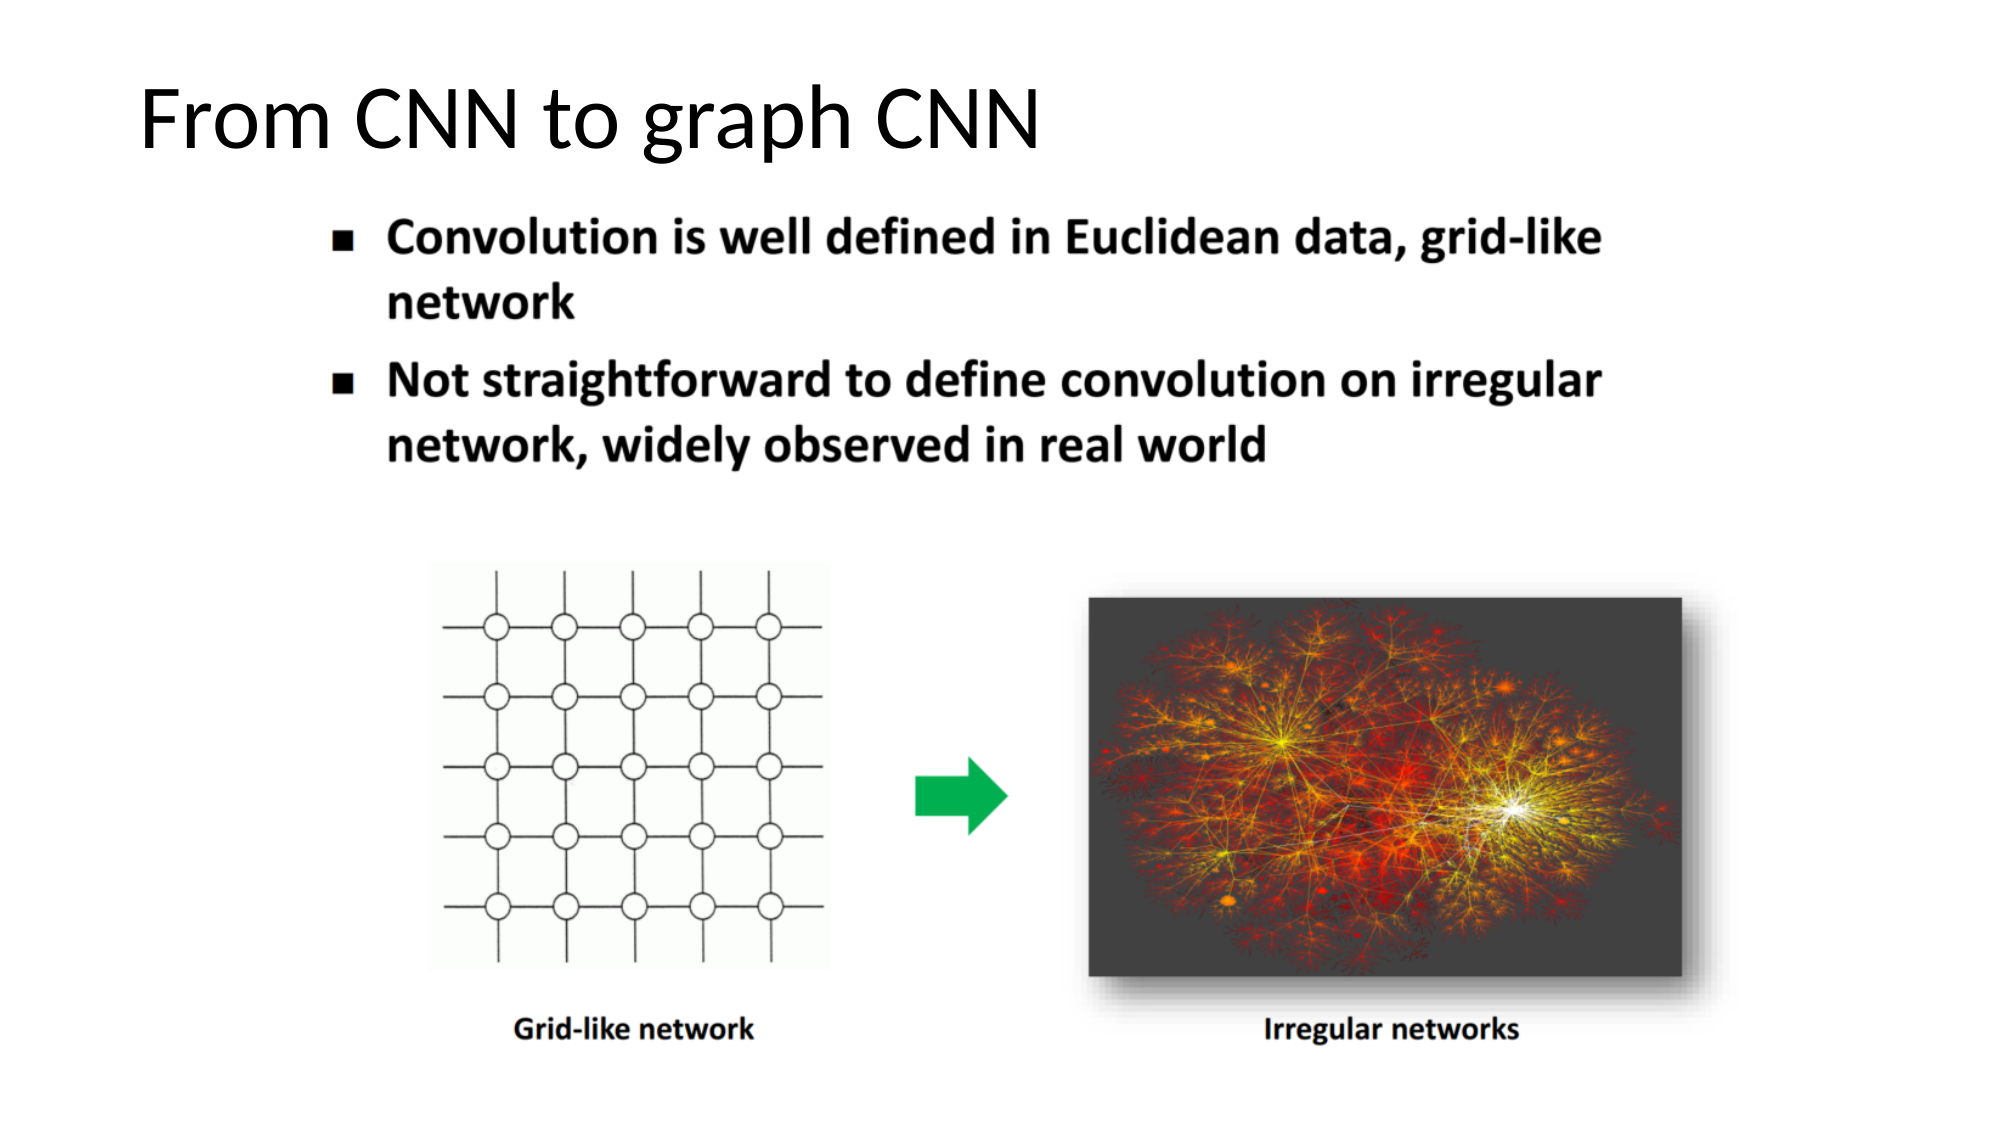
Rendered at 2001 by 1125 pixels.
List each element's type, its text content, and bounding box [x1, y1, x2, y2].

title From CNN to graph CNN [124, 9, 1850, 228]
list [312, 195, 1739, 1086]
